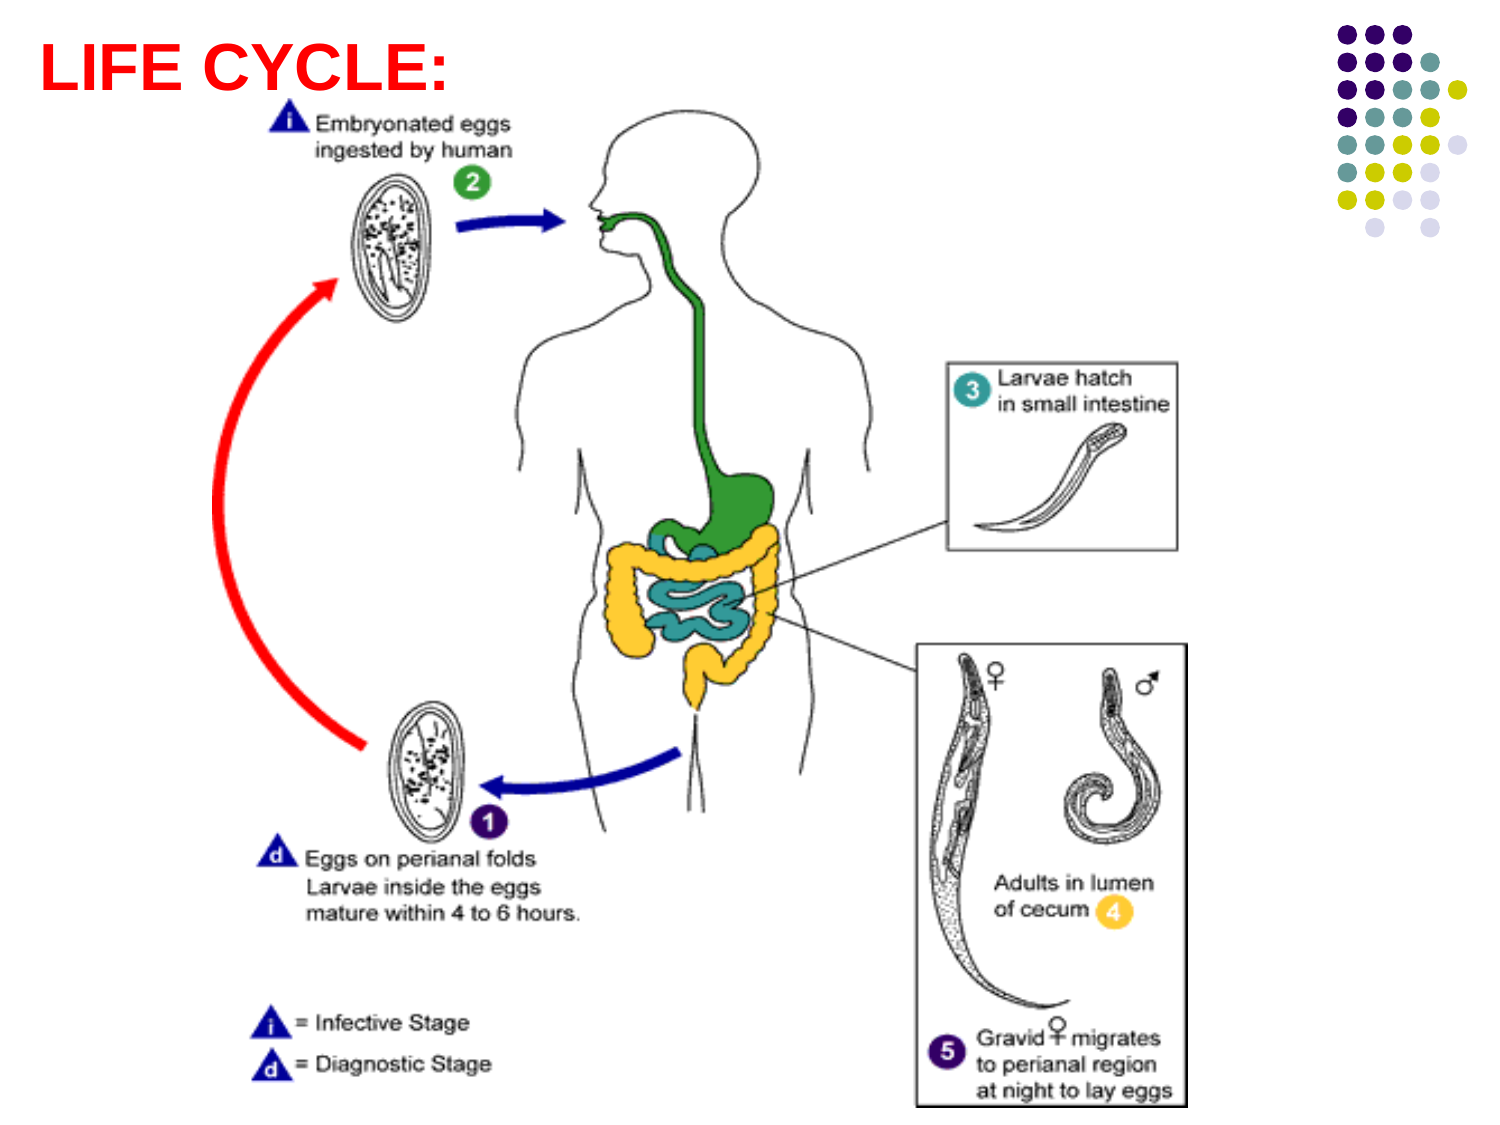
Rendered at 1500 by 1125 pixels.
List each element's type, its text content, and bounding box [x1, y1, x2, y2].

picture [212, 98, 1188, 1108]
text_box LIFE CYCLE: [24, 16, 550, 112]
